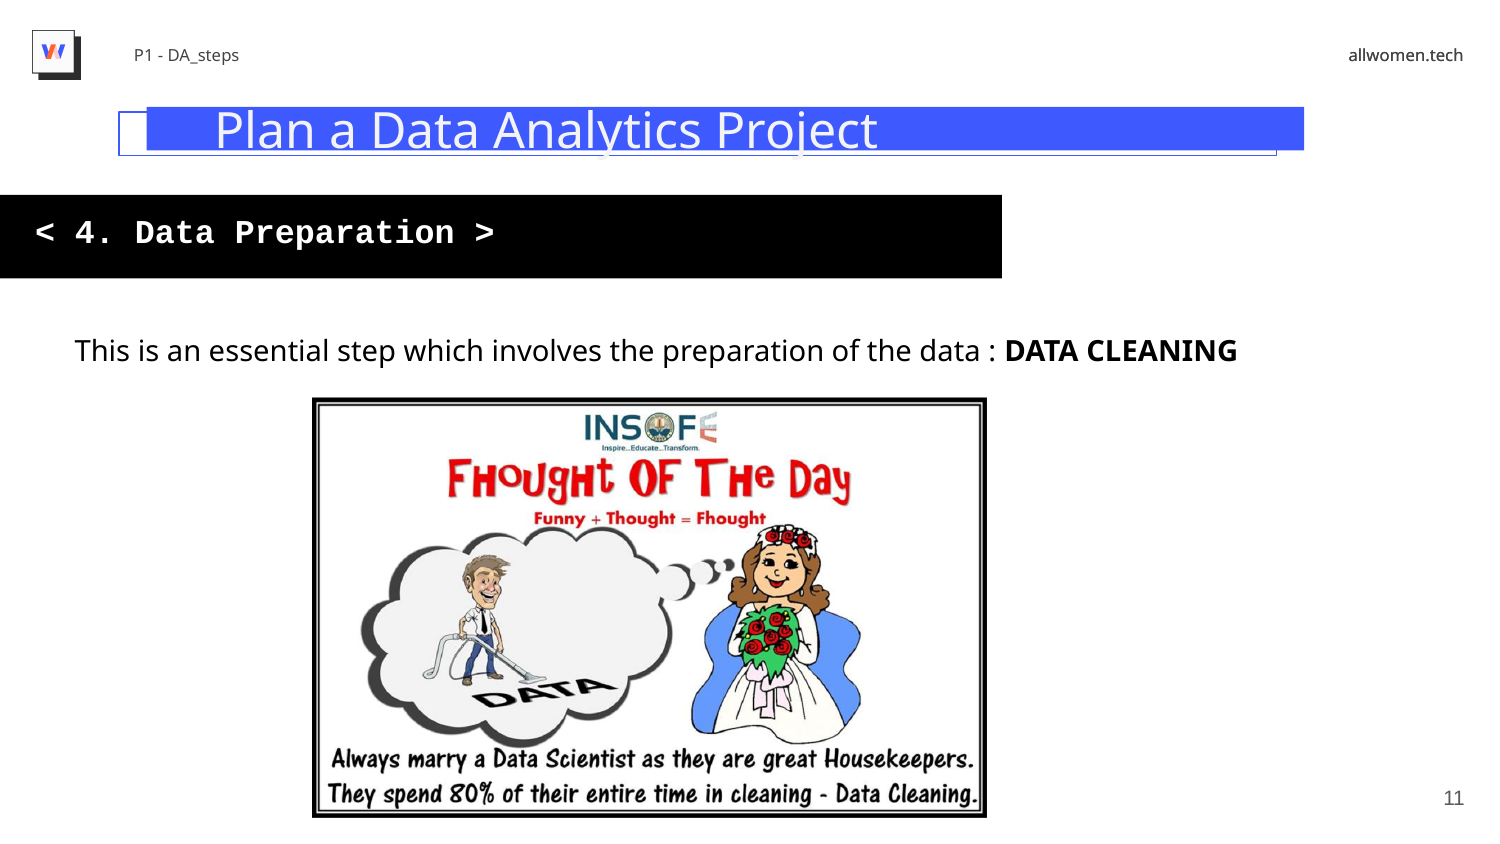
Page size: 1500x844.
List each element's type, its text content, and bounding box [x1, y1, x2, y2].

picture [297, 385, 994, 830]
text_box [118, 112, 1277, 156]
text_box [146, 106, 199, 151]
text_box This is an essential step which involves the preparation of the data : DATA CLEANING [59, 317, 1294, 445]
slide_number ‹#› [1389, 764, 1480, 830]
text_box < 4. Data Preparation > [0, 194, 1002, 279]
text_box Plan a Data Analytics Project [199, 106, 1277, 151]
picture [32, 30, 81, 80]
text_box [1277, 106, 1305, 151]
